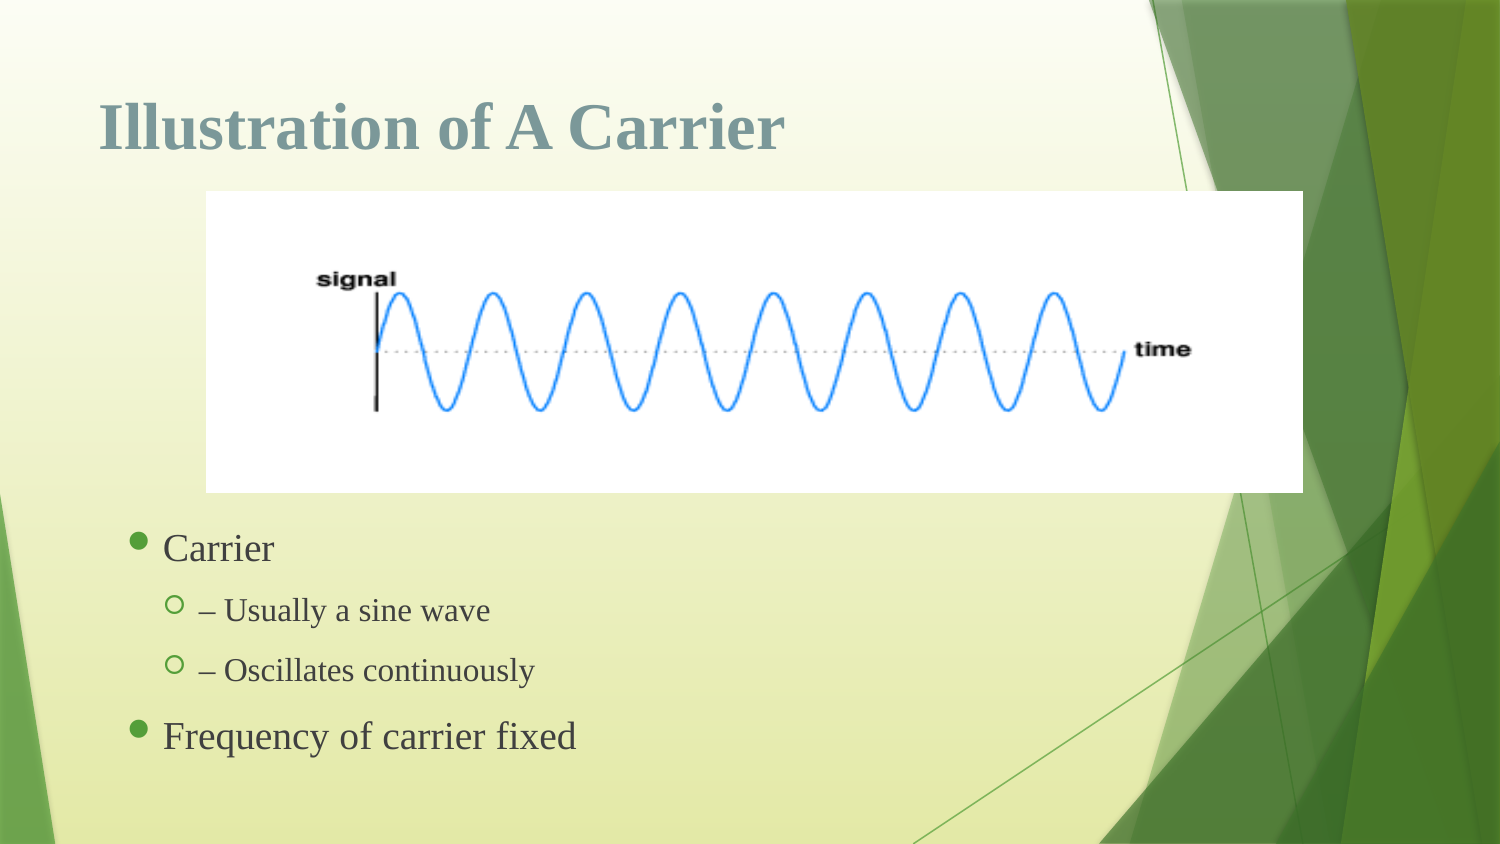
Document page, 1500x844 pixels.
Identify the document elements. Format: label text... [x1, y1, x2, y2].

list Carrier – Usually a sine wave – Oscillates continuously Frequency of carrier fixed [112, 504, 1404, 767]
picture [206, 191, 1304, 494]
title Illustration of A Carrier [83, 75, 1141, 238]
